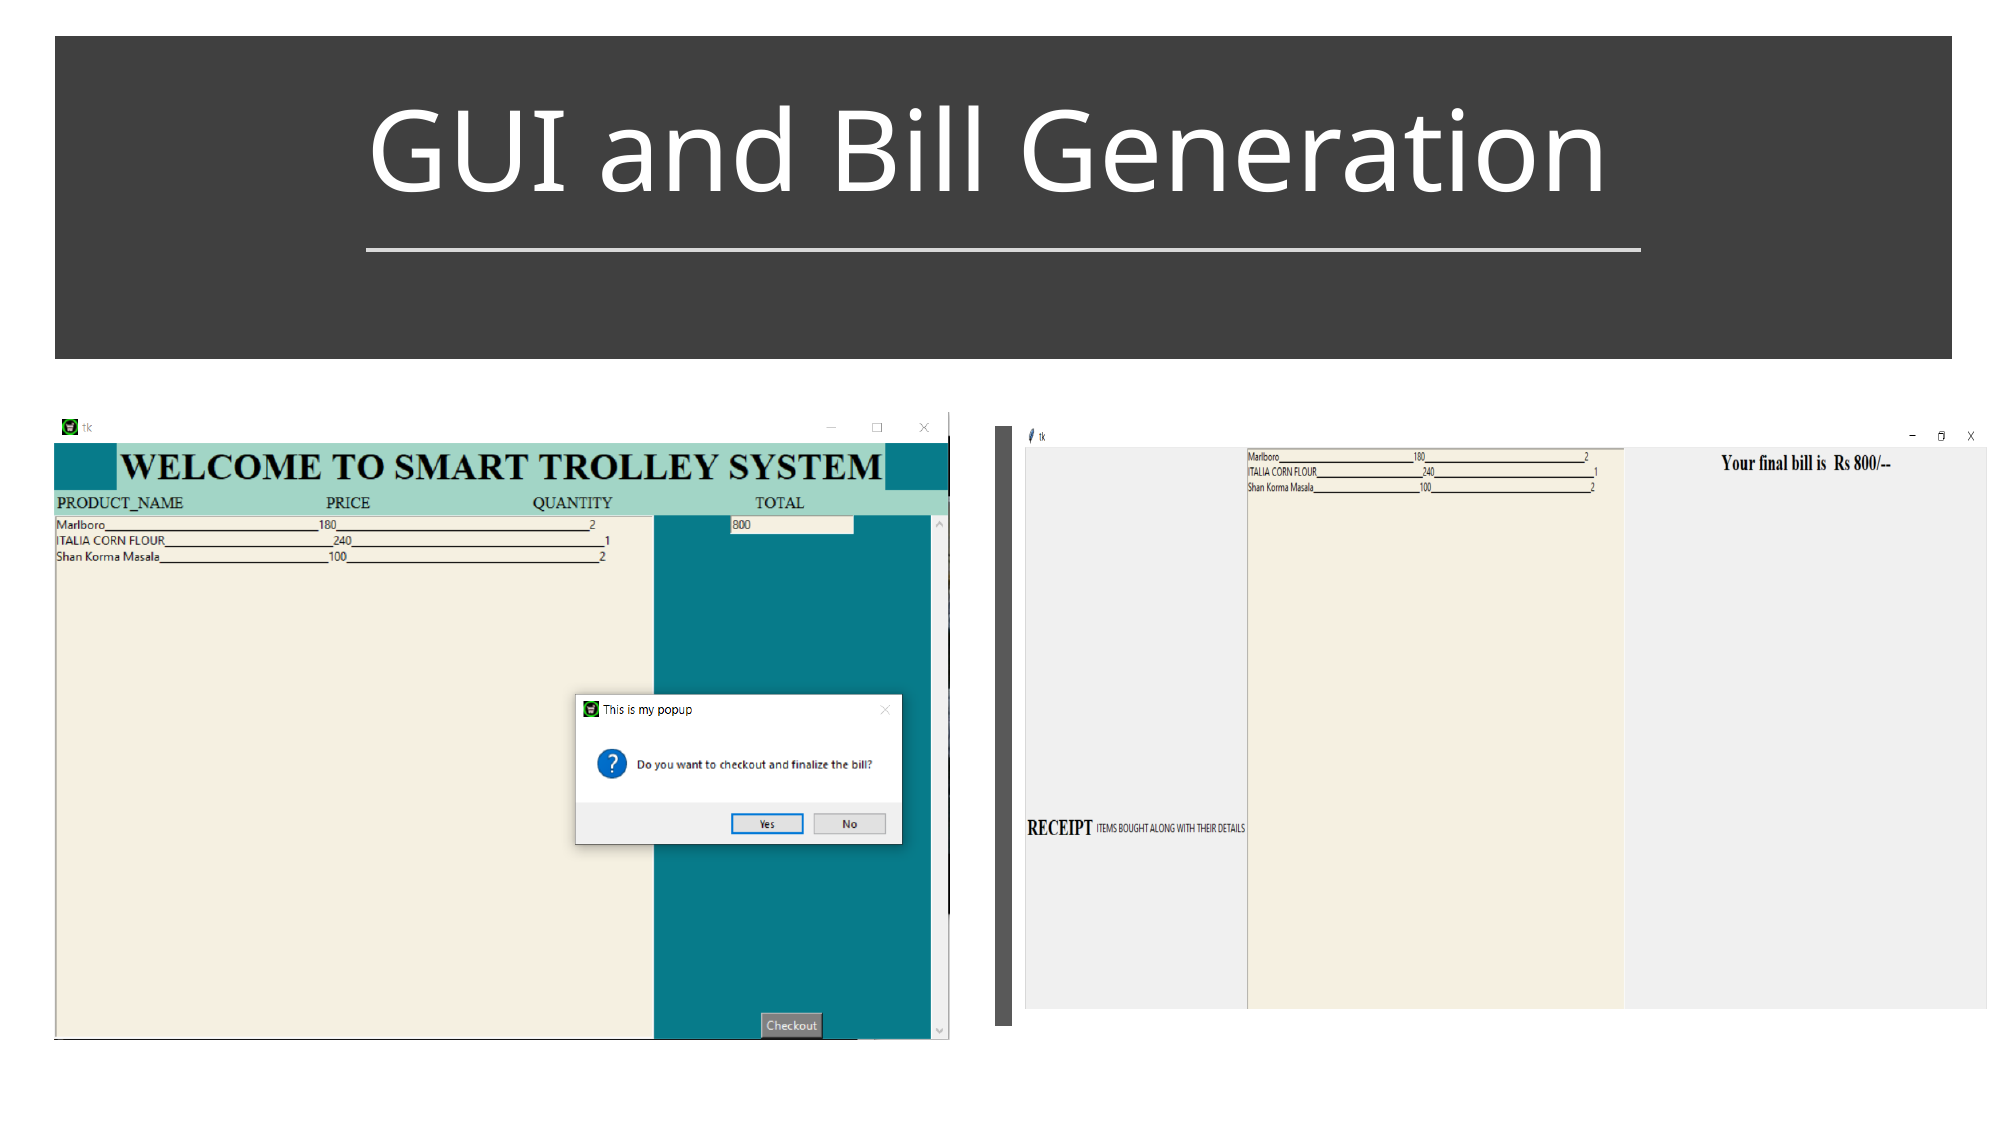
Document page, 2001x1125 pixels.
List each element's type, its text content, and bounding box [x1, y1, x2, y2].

text_box GUI and Bill Generation [89, 71, 1917, 224]
picture [1025, 425, 1987, 1009]
text_box [64, 45, 1942, 350]
picture [54, 412, 950, 1040]
